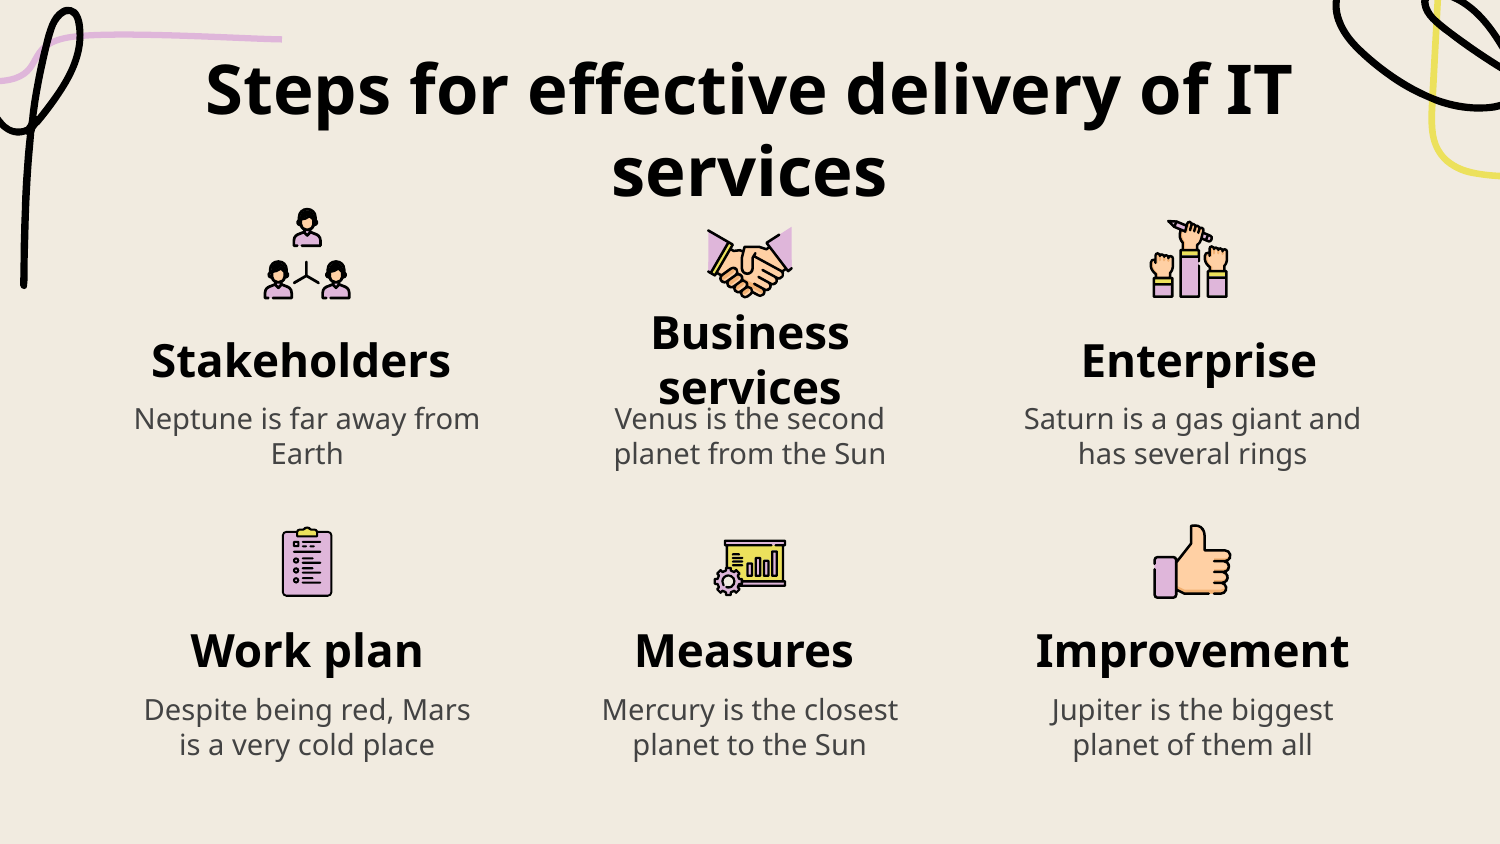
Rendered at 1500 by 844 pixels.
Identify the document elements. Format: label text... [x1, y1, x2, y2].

title Stakeholders [118, 328, 497, 389]
text_box [731, 556, 744, 560]
text_box [713, 539, 787, 597]
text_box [706, 226, 794, 299]
text_box [762, 559, 770, 577]
subtitle Jupiter is the biggest planet of them all [1003, 685, 1382, 766]
title Steps for effective delivery of IT services [118, 88, 1382, 167]
title Business services [560, 328, 940, 389]
title Measures [560, 619, 940, 680]
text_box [1153, 523, 1233, 600]
title Improvement [1003, 619, 1382, 680]
text_box [771, 550, 778, 577]
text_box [263, 207, 351, 300]
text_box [1149, 219, 1229, 299]
subtitle Saturn is a gas giant and has several rings [1003, 395, 1382, 475]
title Work plan [118, 619, 497, 680]
text_box [730, 548, 781, 580]
subtitle Neptune is far away from Earth [118, 395, 497, 475]
subtitle Venus is the second planet from the Sun [560, 395, 940, 475]
text_box [746, 562, 754, 577]
title Enterprise [1003, 328, 1382, 389]
text_box [721, 574, 736, 589]
text_box [754, 556, 762, 577]
subtitle Mercury is the closest planet to the Sun [560, 685, 940, 766]
subtitle Despite being red, Mars is a very cold place [118, 685, 497, 766]
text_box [281, 526, 333, 597]
